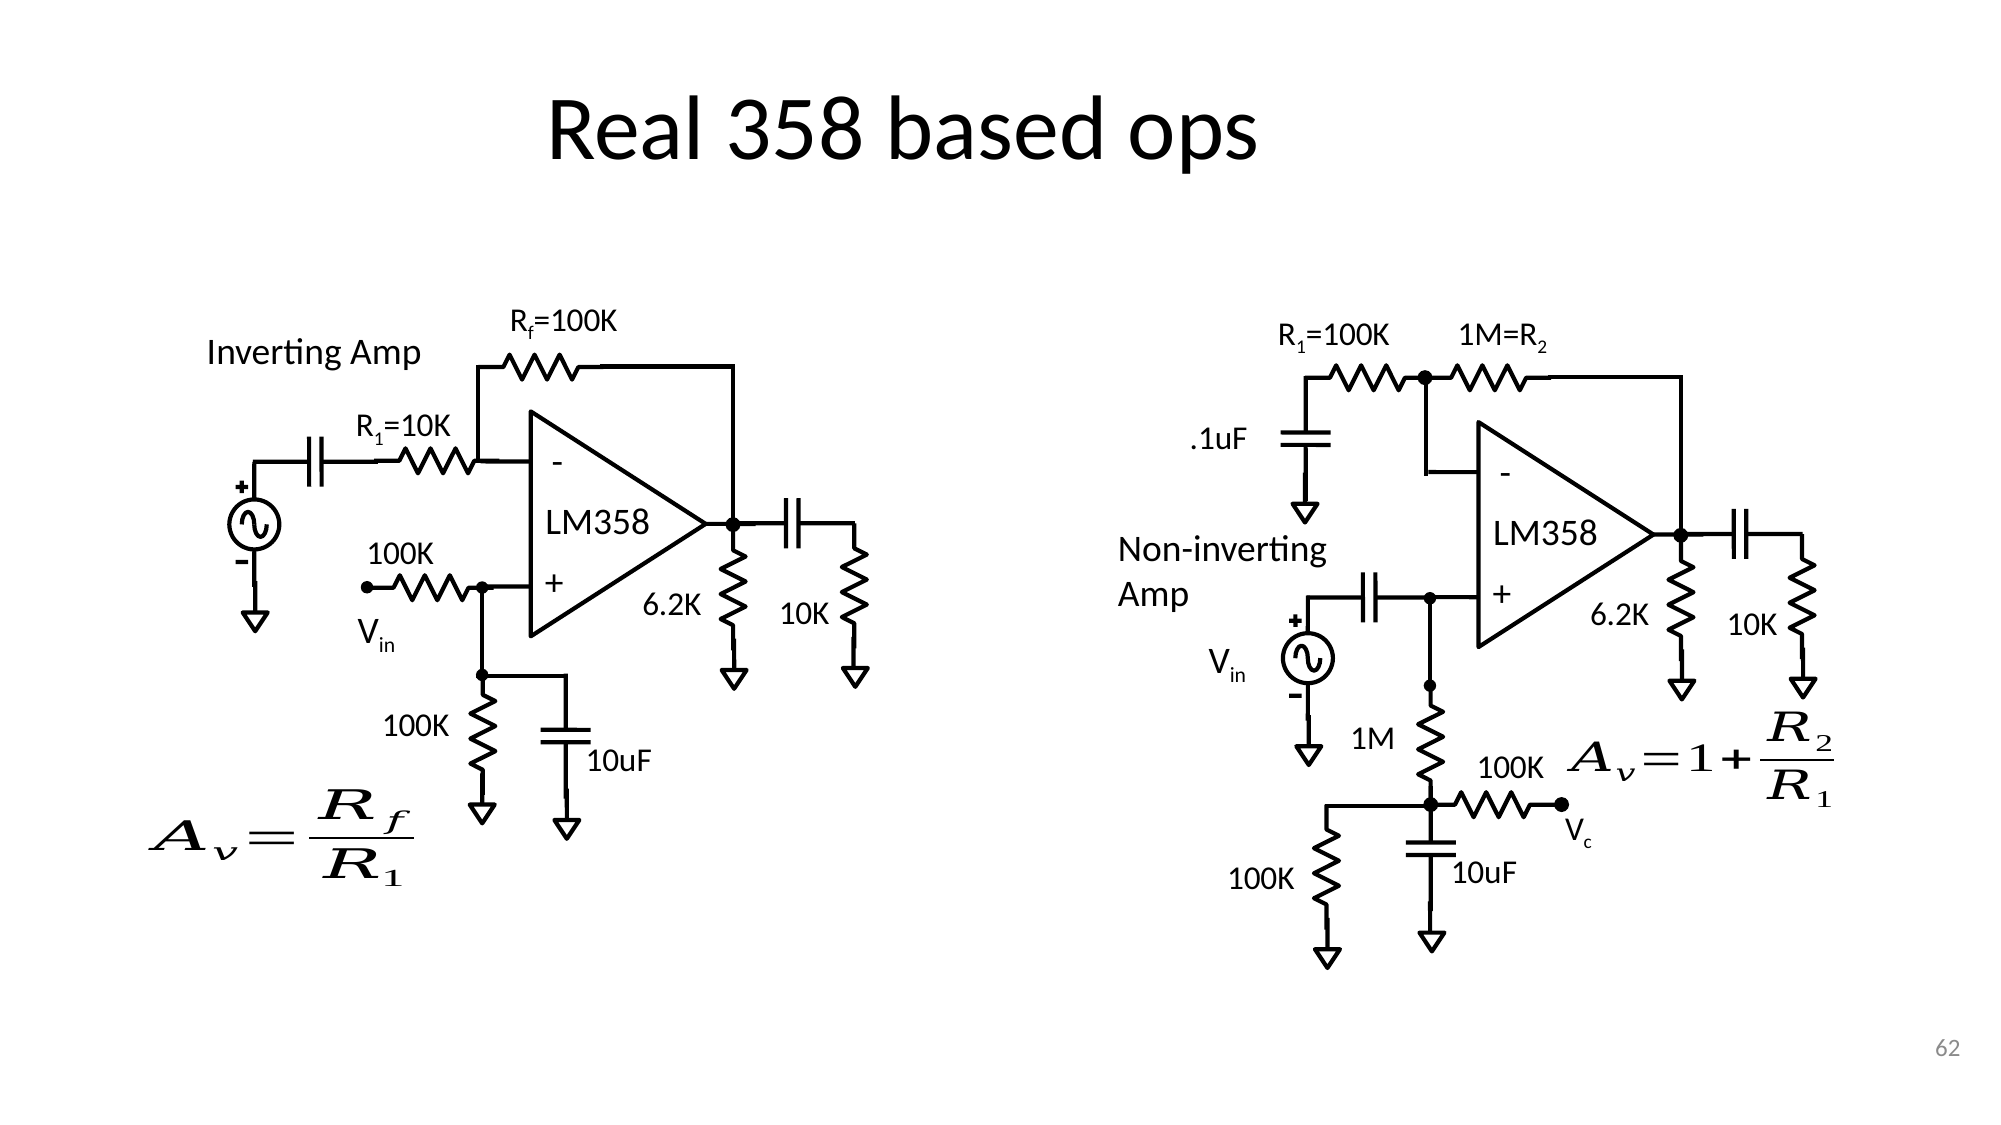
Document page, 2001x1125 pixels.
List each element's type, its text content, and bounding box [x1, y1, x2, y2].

slide_number 62 [1525, 1016, 1976, 1077]
title Real 358 based ops [41, 58, 1767, 201]
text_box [1103, 304, 1839, 968]
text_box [144, 290, 883, 893]
